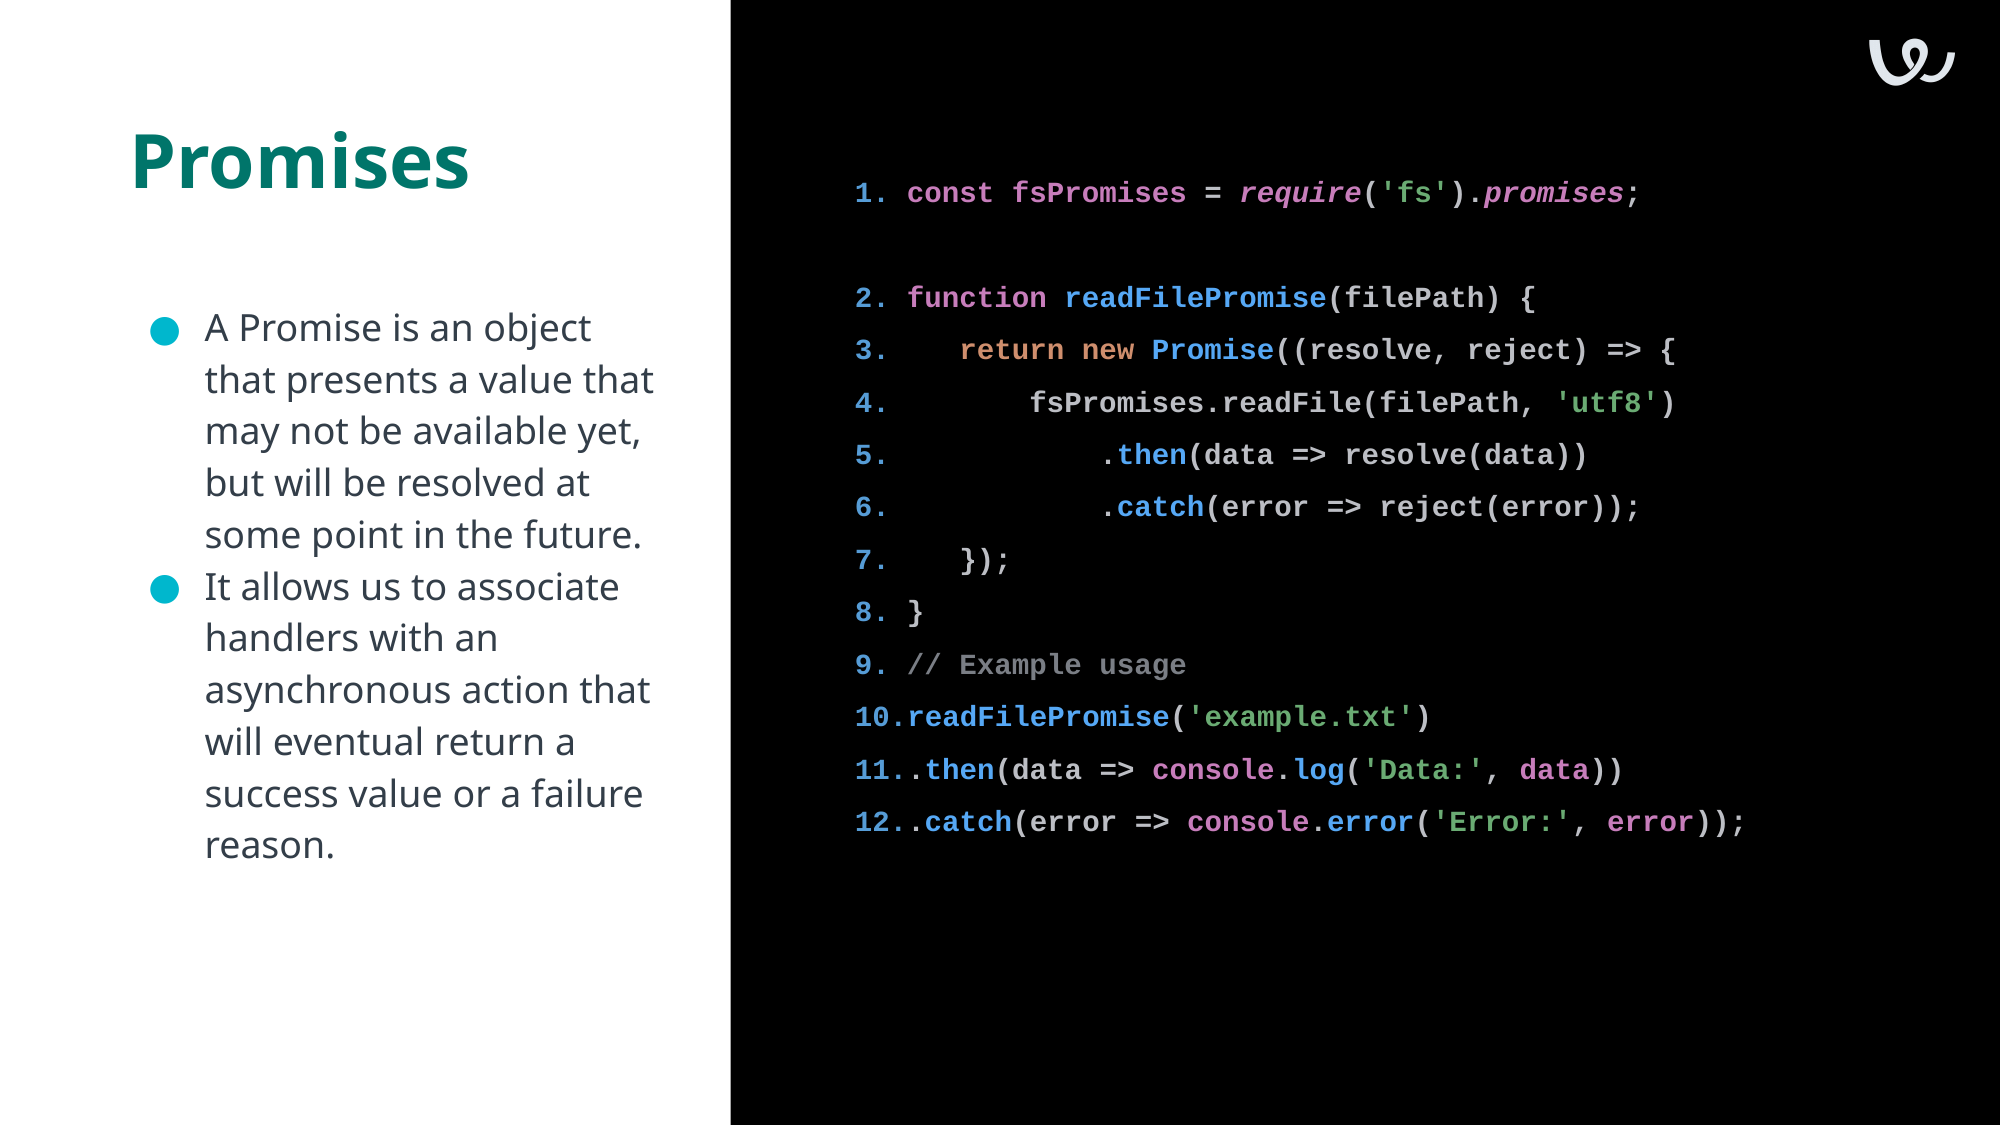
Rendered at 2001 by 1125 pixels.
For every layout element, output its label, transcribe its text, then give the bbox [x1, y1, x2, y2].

subtitle A Promise is an object that presents a value that may not be available yet, but will be resolved at some point in the future. It allows us to associate handlers with an asynchronous action that will eventual return a success value or a failure reason. [129, 297, 663, 941]
title Promises [129, 99, 663, 204]
list const fsPromises = require('fs').promises; function readFilePromise(filePath) { return new Promise((resolve, reject) => { fsPromises.readFile(filePath, 'utf8') .then(data => resolve(data)) .catch(error => reject(error)); }); } // Example usage readFilePromise('example.txt') .then(data => console.log('Data:', data)) .catch(error => console.error('Error:', error)); [831, 203, 1907, 1035]
picture [1859, 26, 1965, 97]
